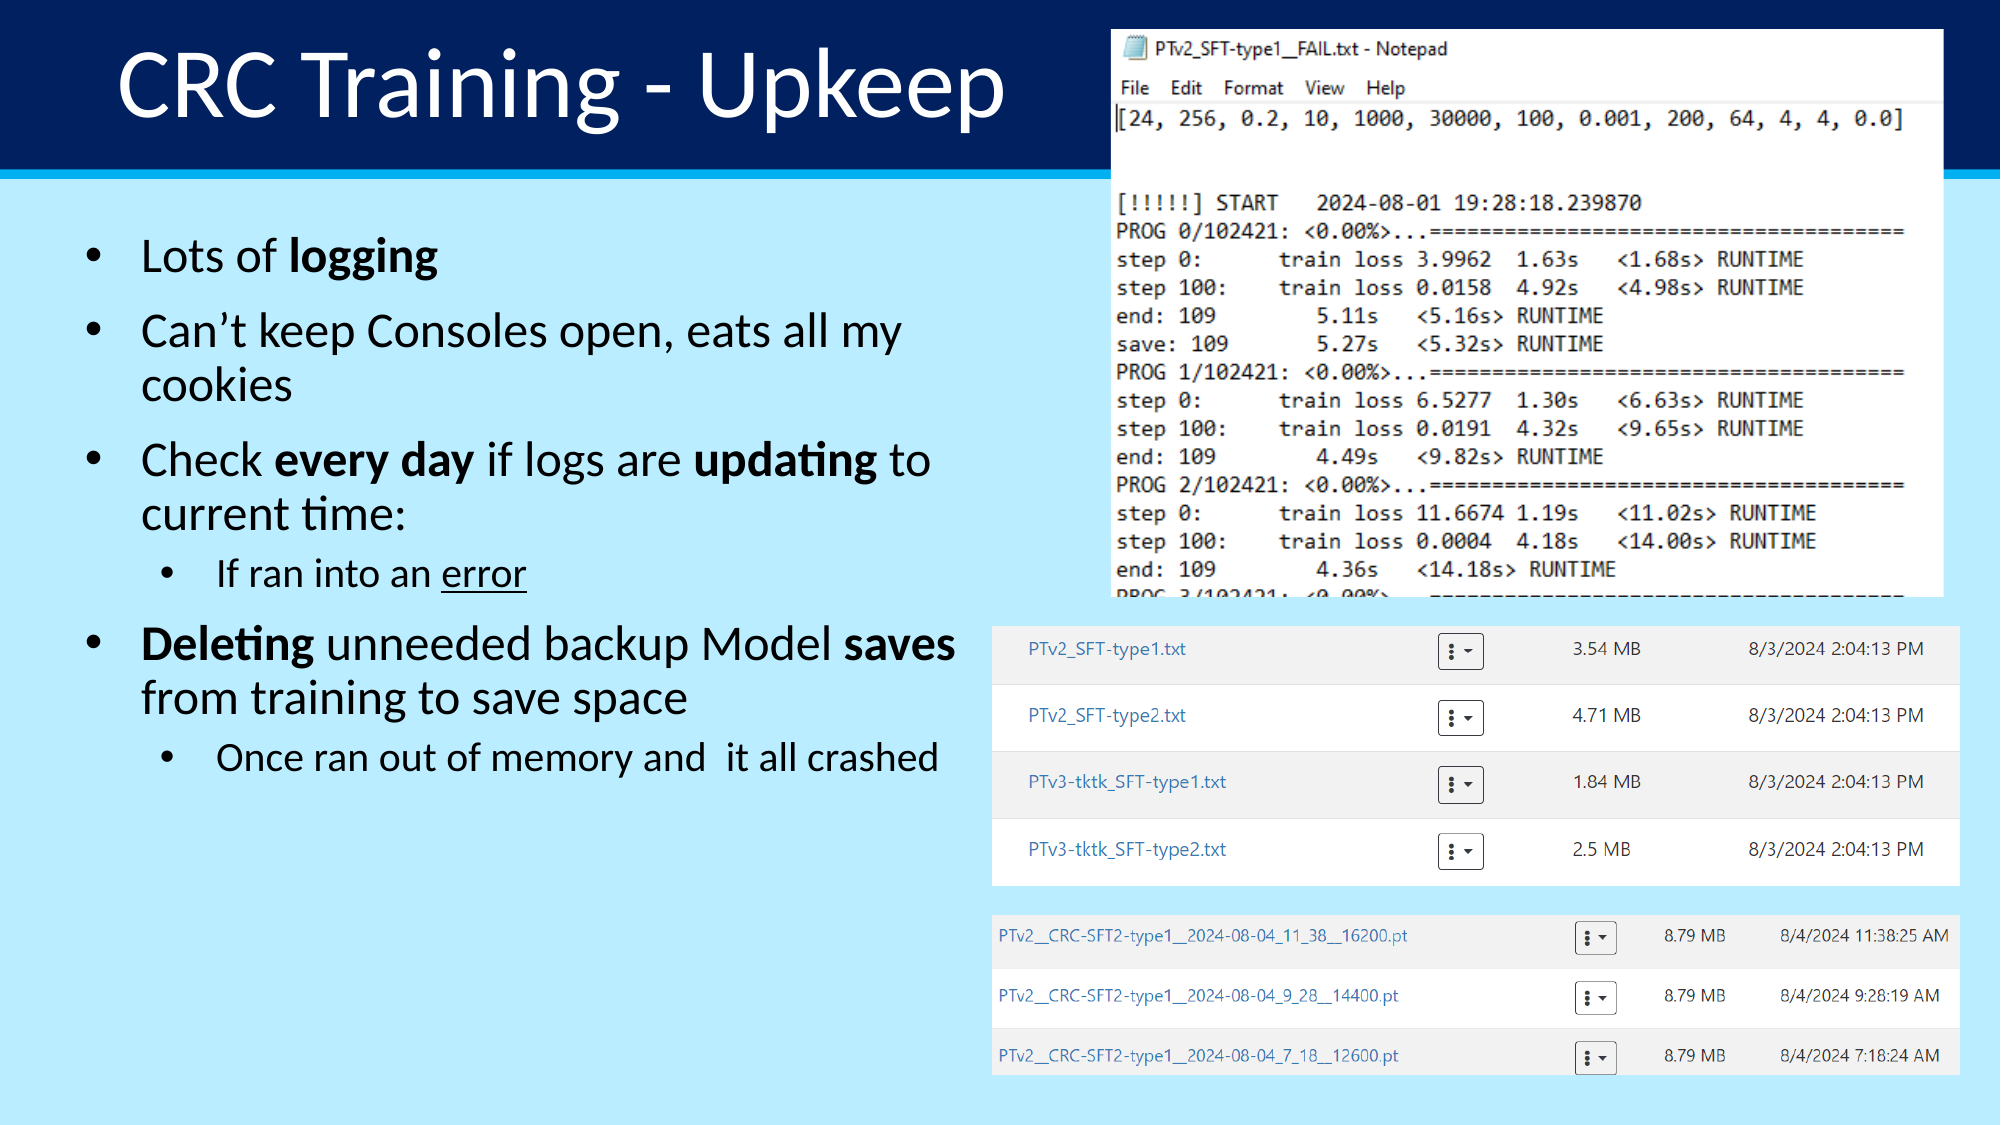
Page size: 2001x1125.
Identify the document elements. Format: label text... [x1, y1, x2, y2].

picture [991, 915, 1961, 1075]
picture [991, 626, 1961, 886]
picture [1110, 29, 1944, 598]
title CRC Training - Upkeep [102, 0, 1828, 170]
list Lots of logging Can’t keep Consoles open, eats all my cookies Check every day if logs are updating to current time: If ran into an error Deleting unneeded backup Model saves from training to save space Once ran out of memory and it all crashed [51, 222, 976, 996]
